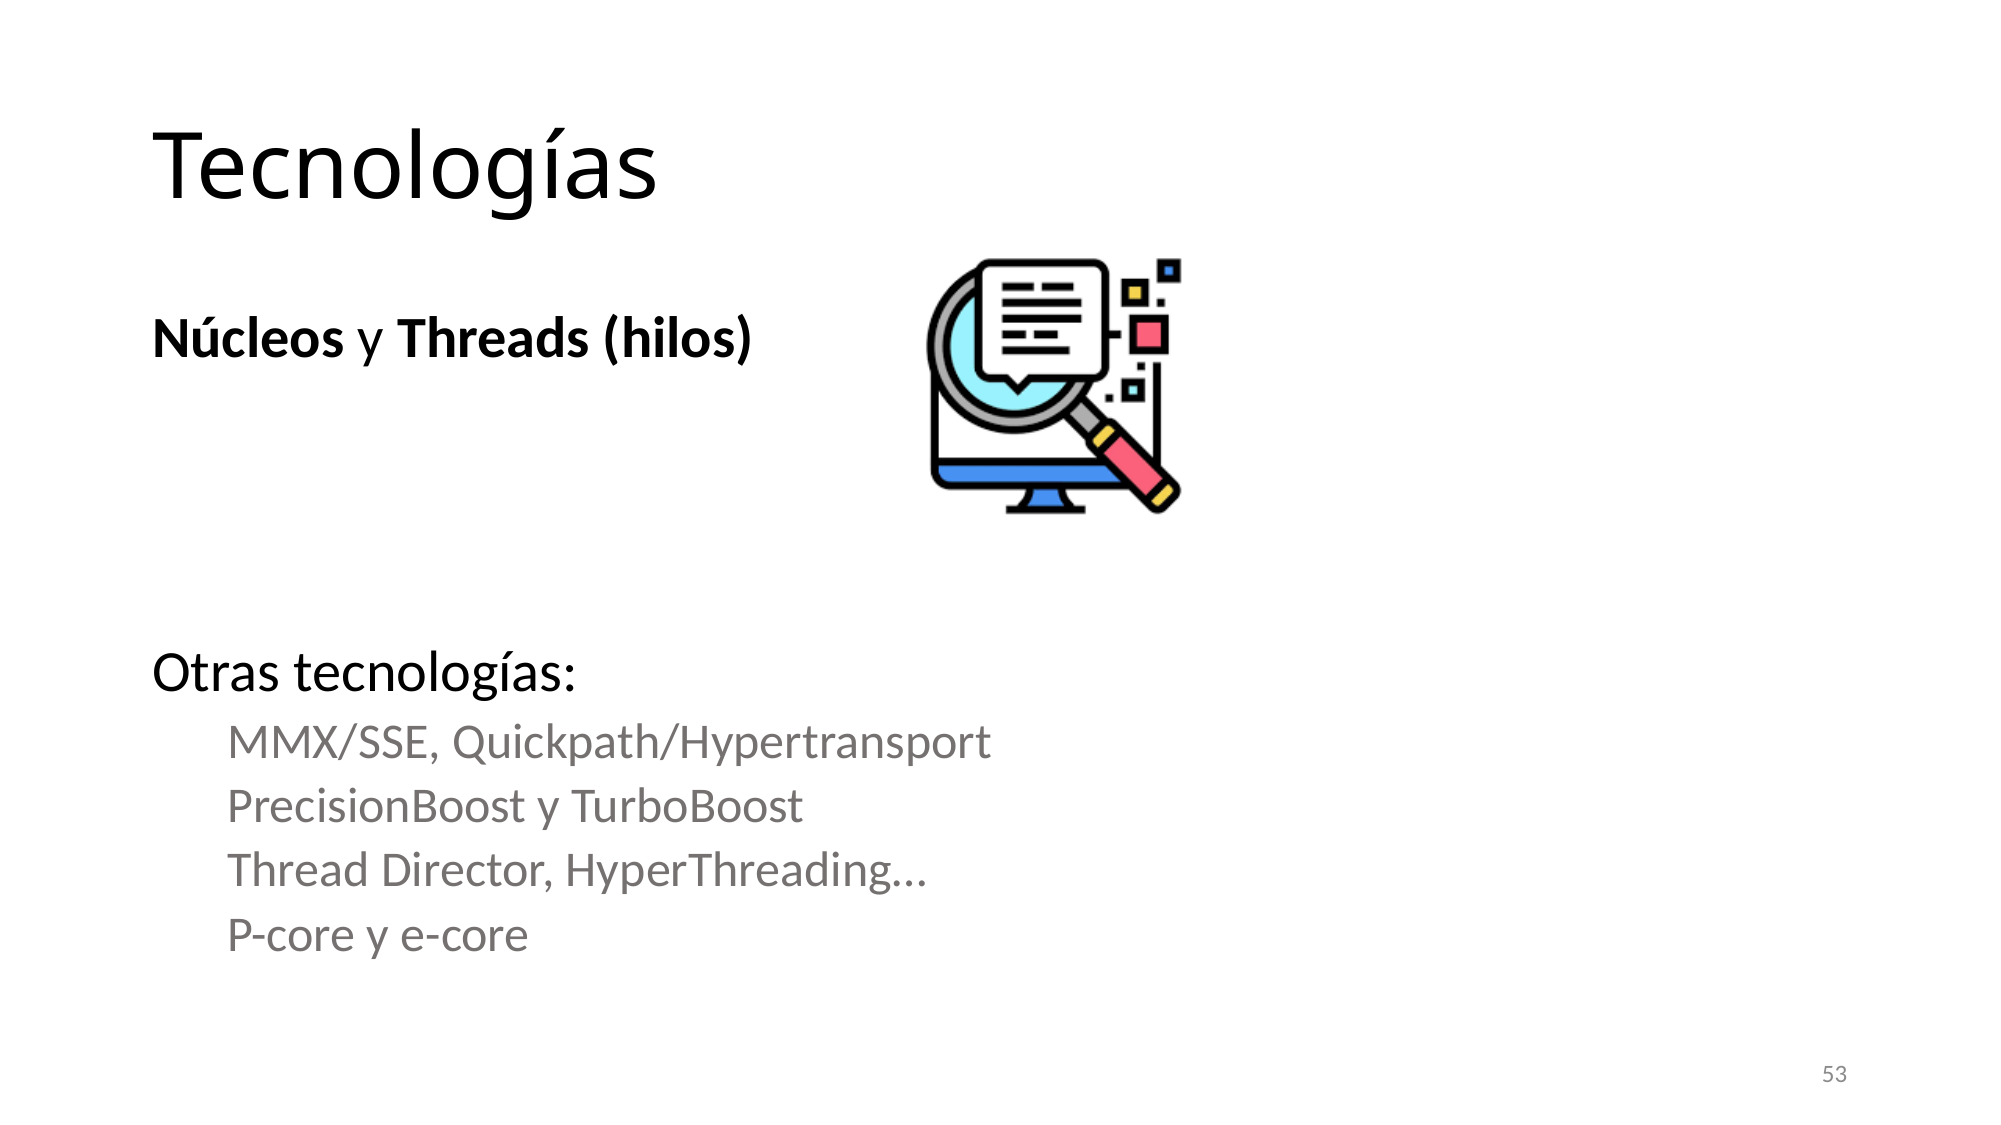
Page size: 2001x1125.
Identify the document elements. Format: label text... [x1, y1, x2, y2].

picture [878, 210, 1230, 563]
list Núcleos y Threads (hilos) Otras tecnologías: MMX/SSE, Quickpath/Hypertransport PrecisionBoost y TurboBoost Thread Director, HyperThreading… P-core y e-core [137, 299, 1863, 1014]
slide_number 53 [1412, 1042, 1863, 1103]
title Tecnologías [137, 59, 1863, 278]
